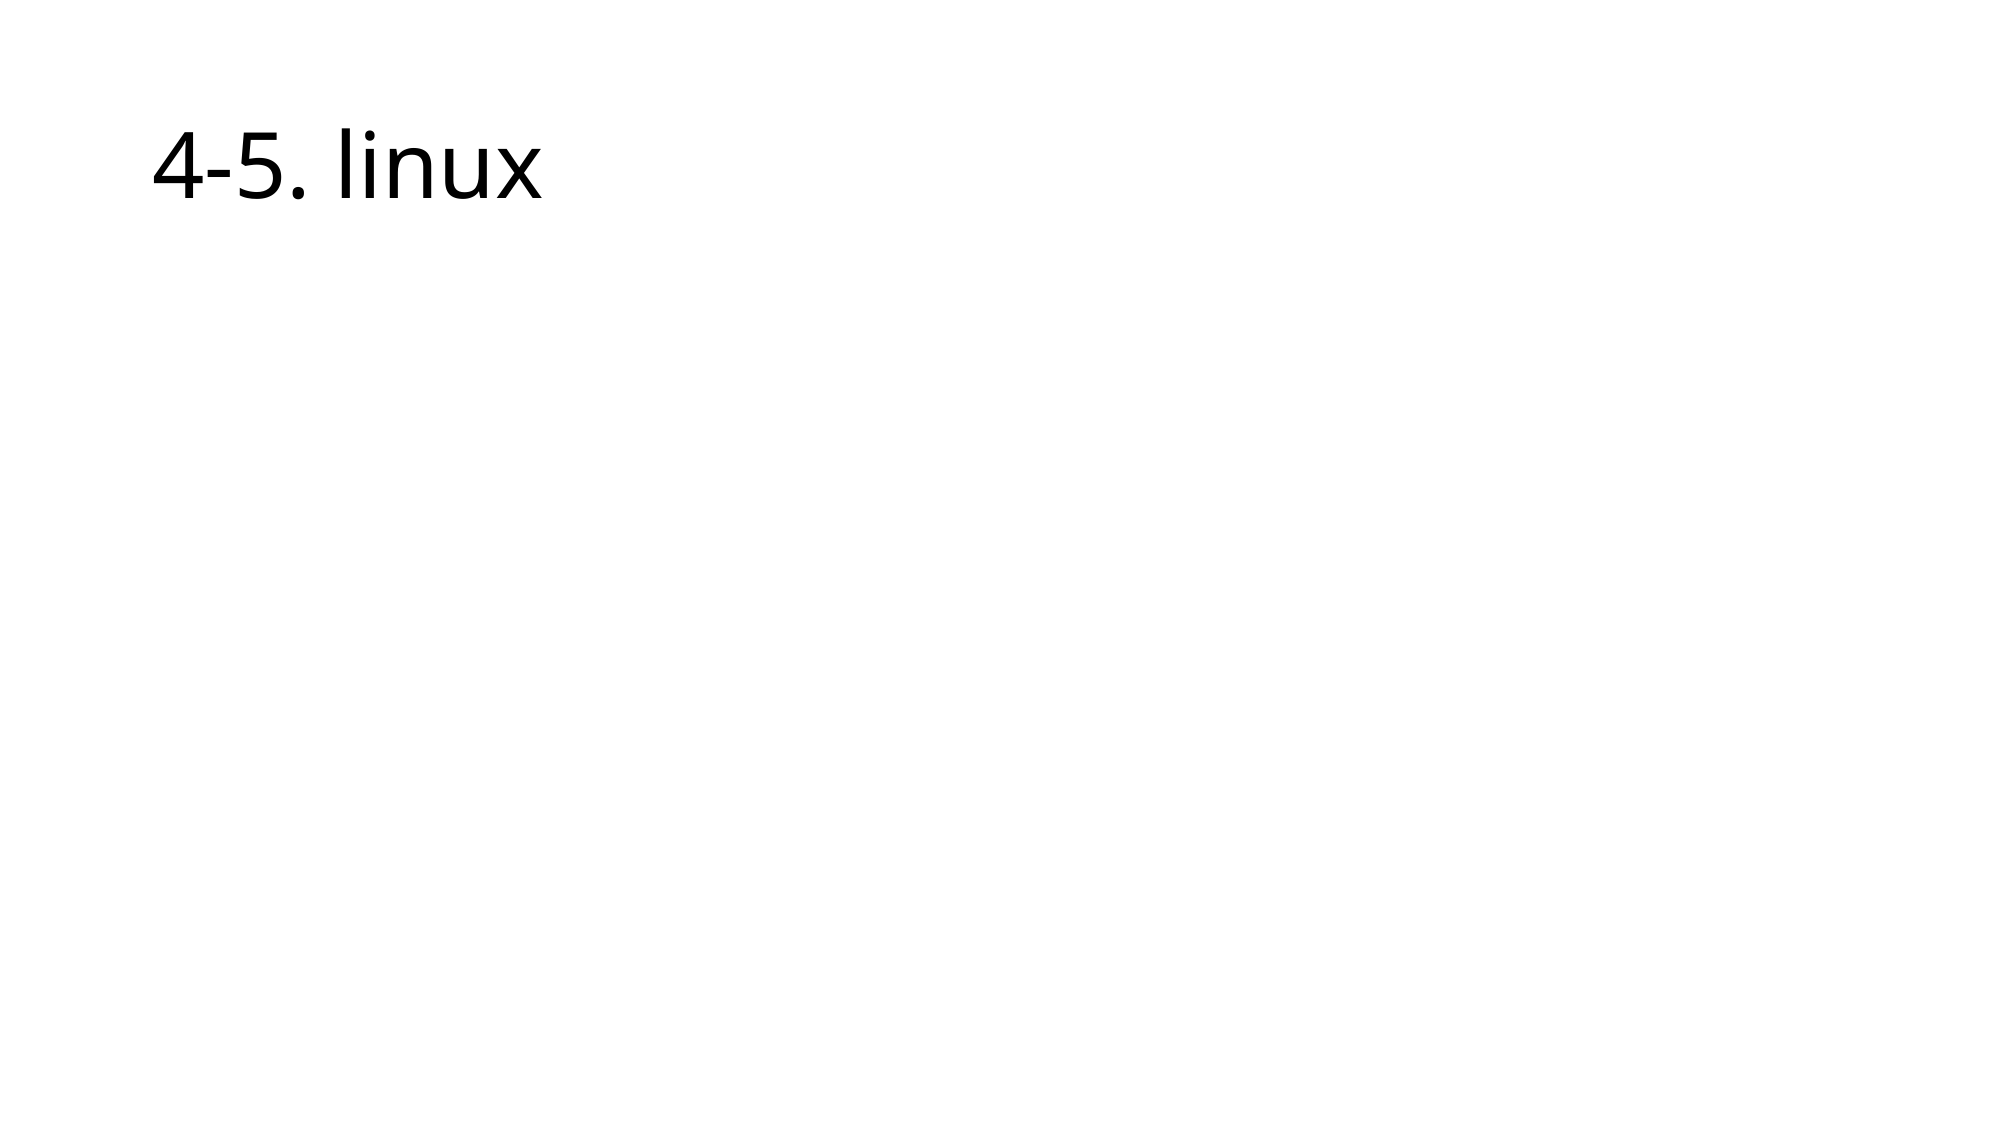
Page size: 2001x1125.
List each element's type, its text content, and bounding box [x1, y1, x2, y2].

title 4-5. linux [137, 59, 1863, 278]
